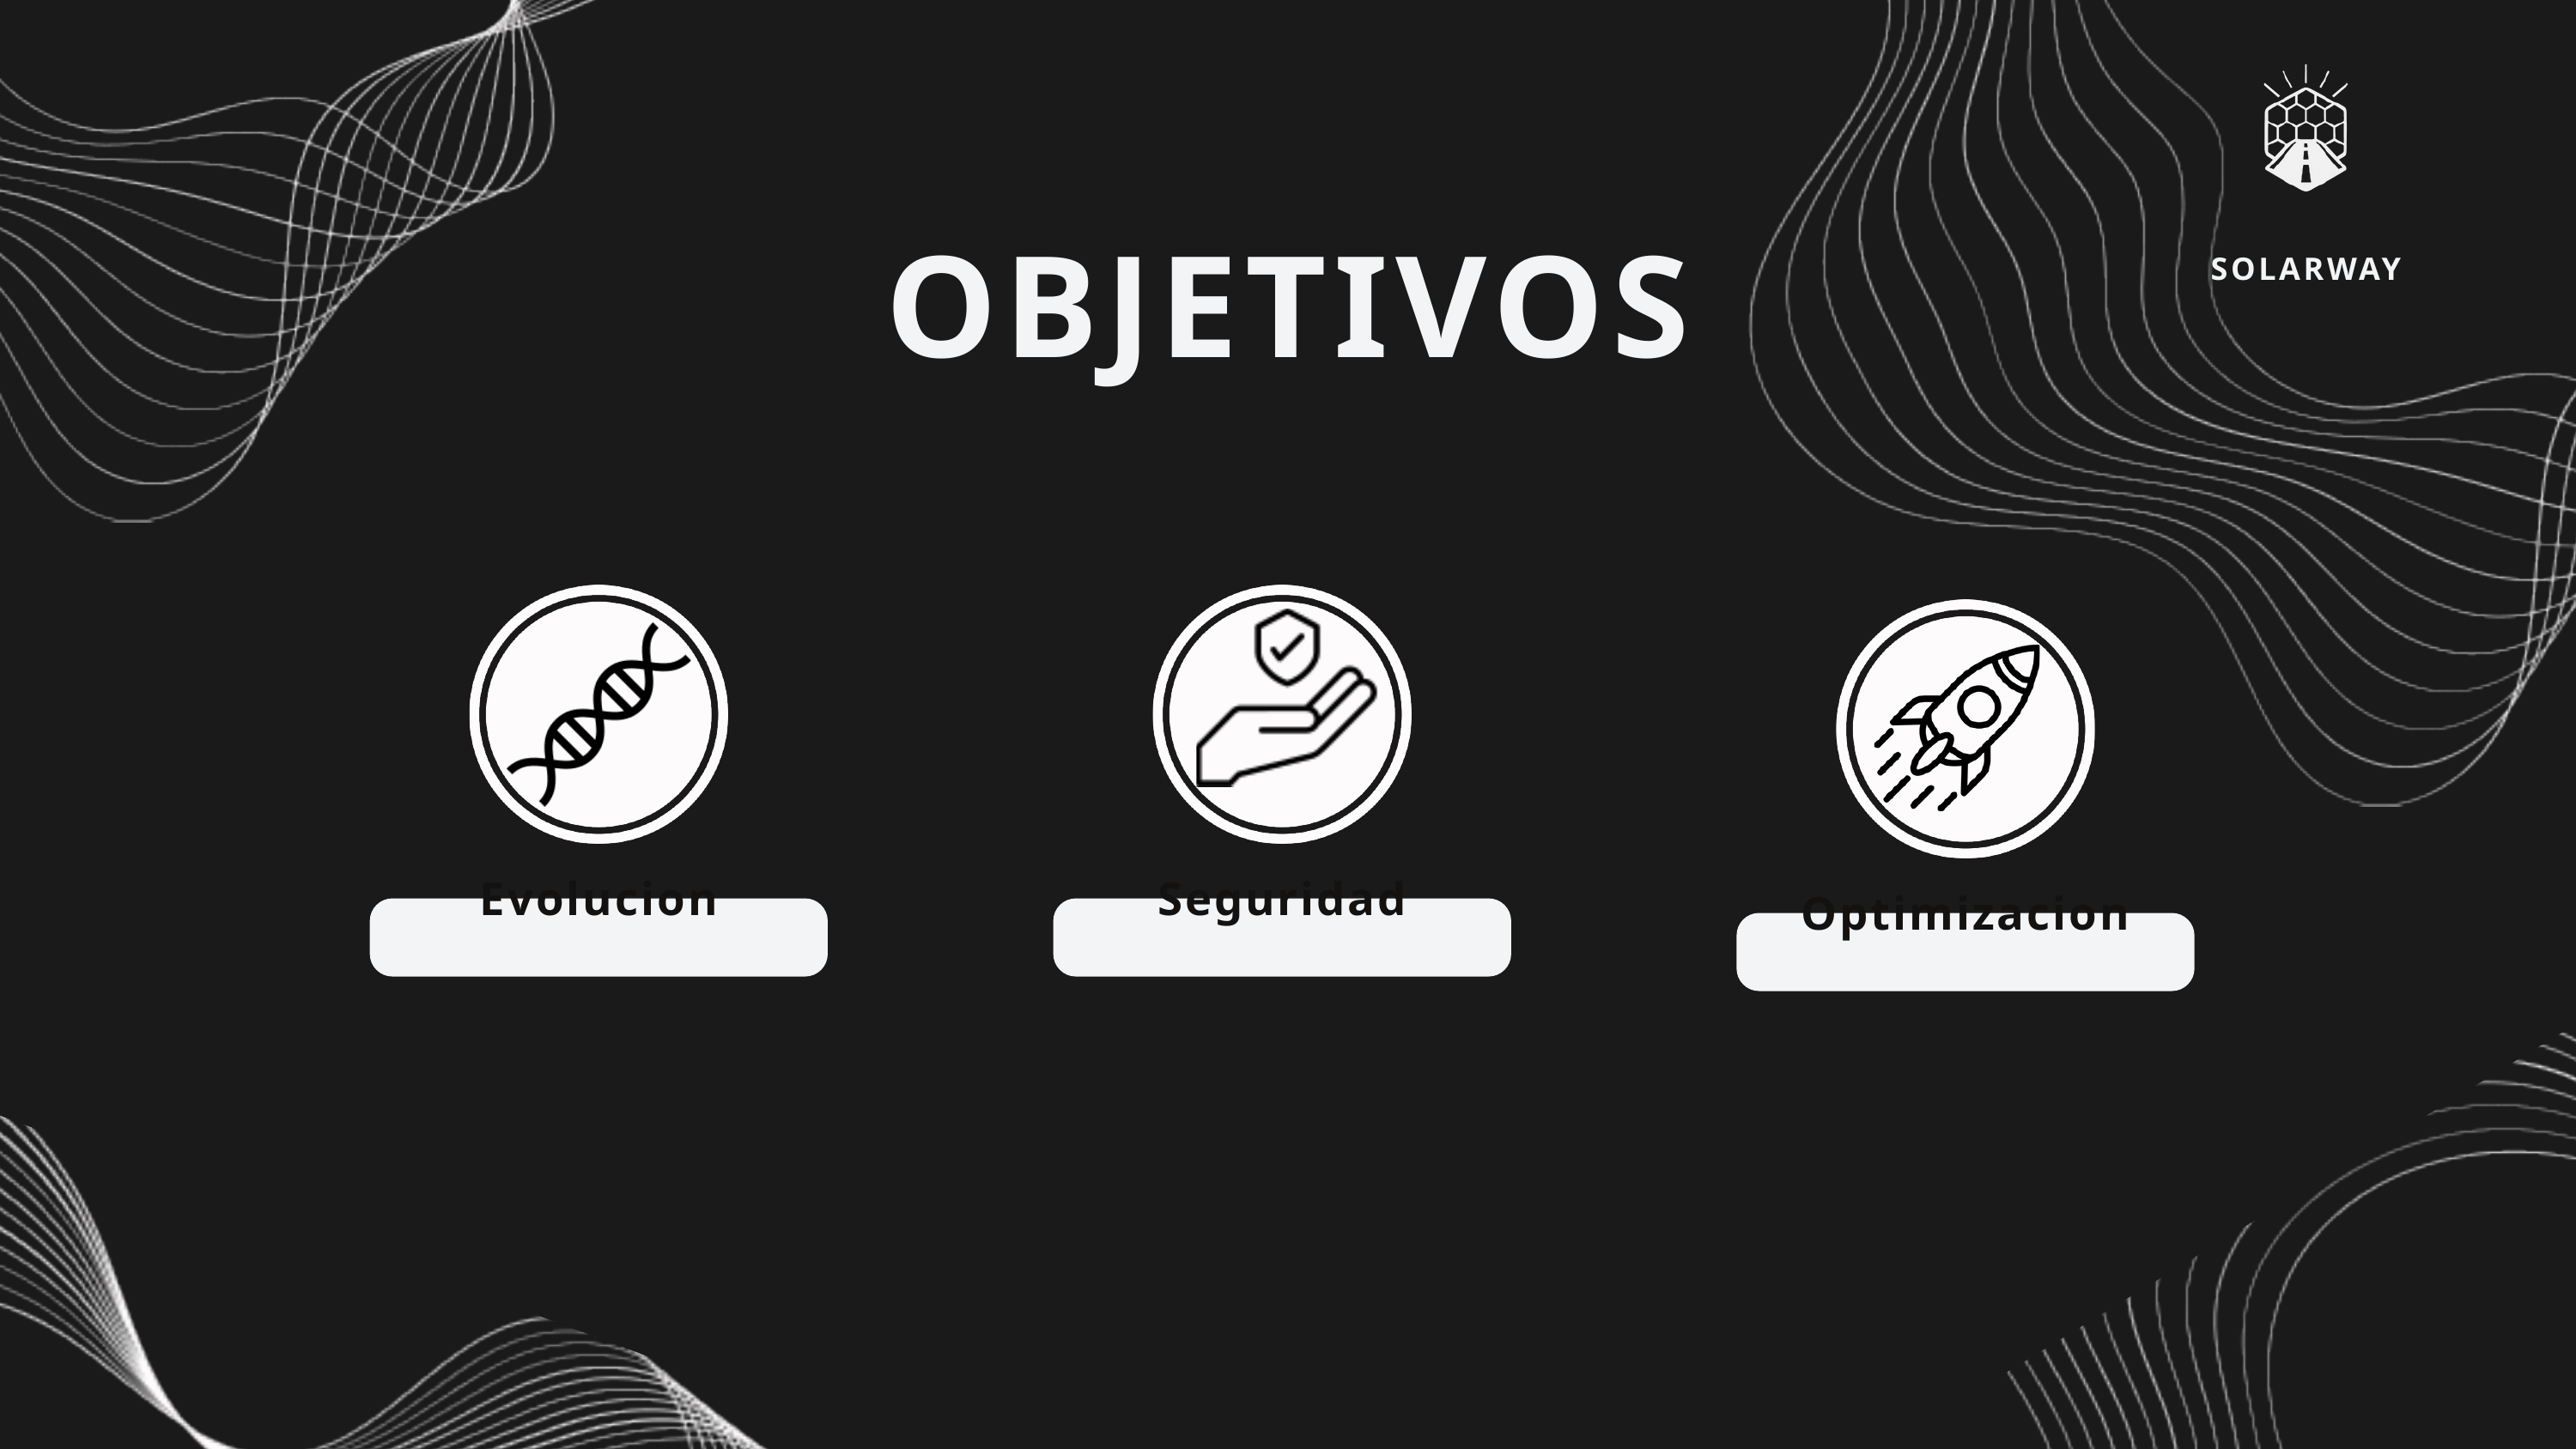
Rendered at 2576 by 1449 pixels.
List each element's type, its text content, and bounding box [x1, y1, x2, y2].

text_box [0, 1115, 860, 1449]
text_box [1736, 912, 2195, 991]
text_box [369, 898, 829, 977]
text_box [469, 585, 728, 845]
text_box [1748, 0, 2576, 807]
text_box [1836, 599, 2095, 858]
text_box [0, 0, 827, 523]
text_box [507, 622, 691, 807]
text_box [1903, 1023, 2576, 1449]
text_box [1152, 585, 1412, 845]
text_box [1196, 609, 1380, 788]
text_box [2142, 41, 2470, 283]
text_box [1053, 898, 1512, 977]
text_box [1874, 645, 2040, 811]
text_box OBJETIVOS [827, 191, 2208, 385]
